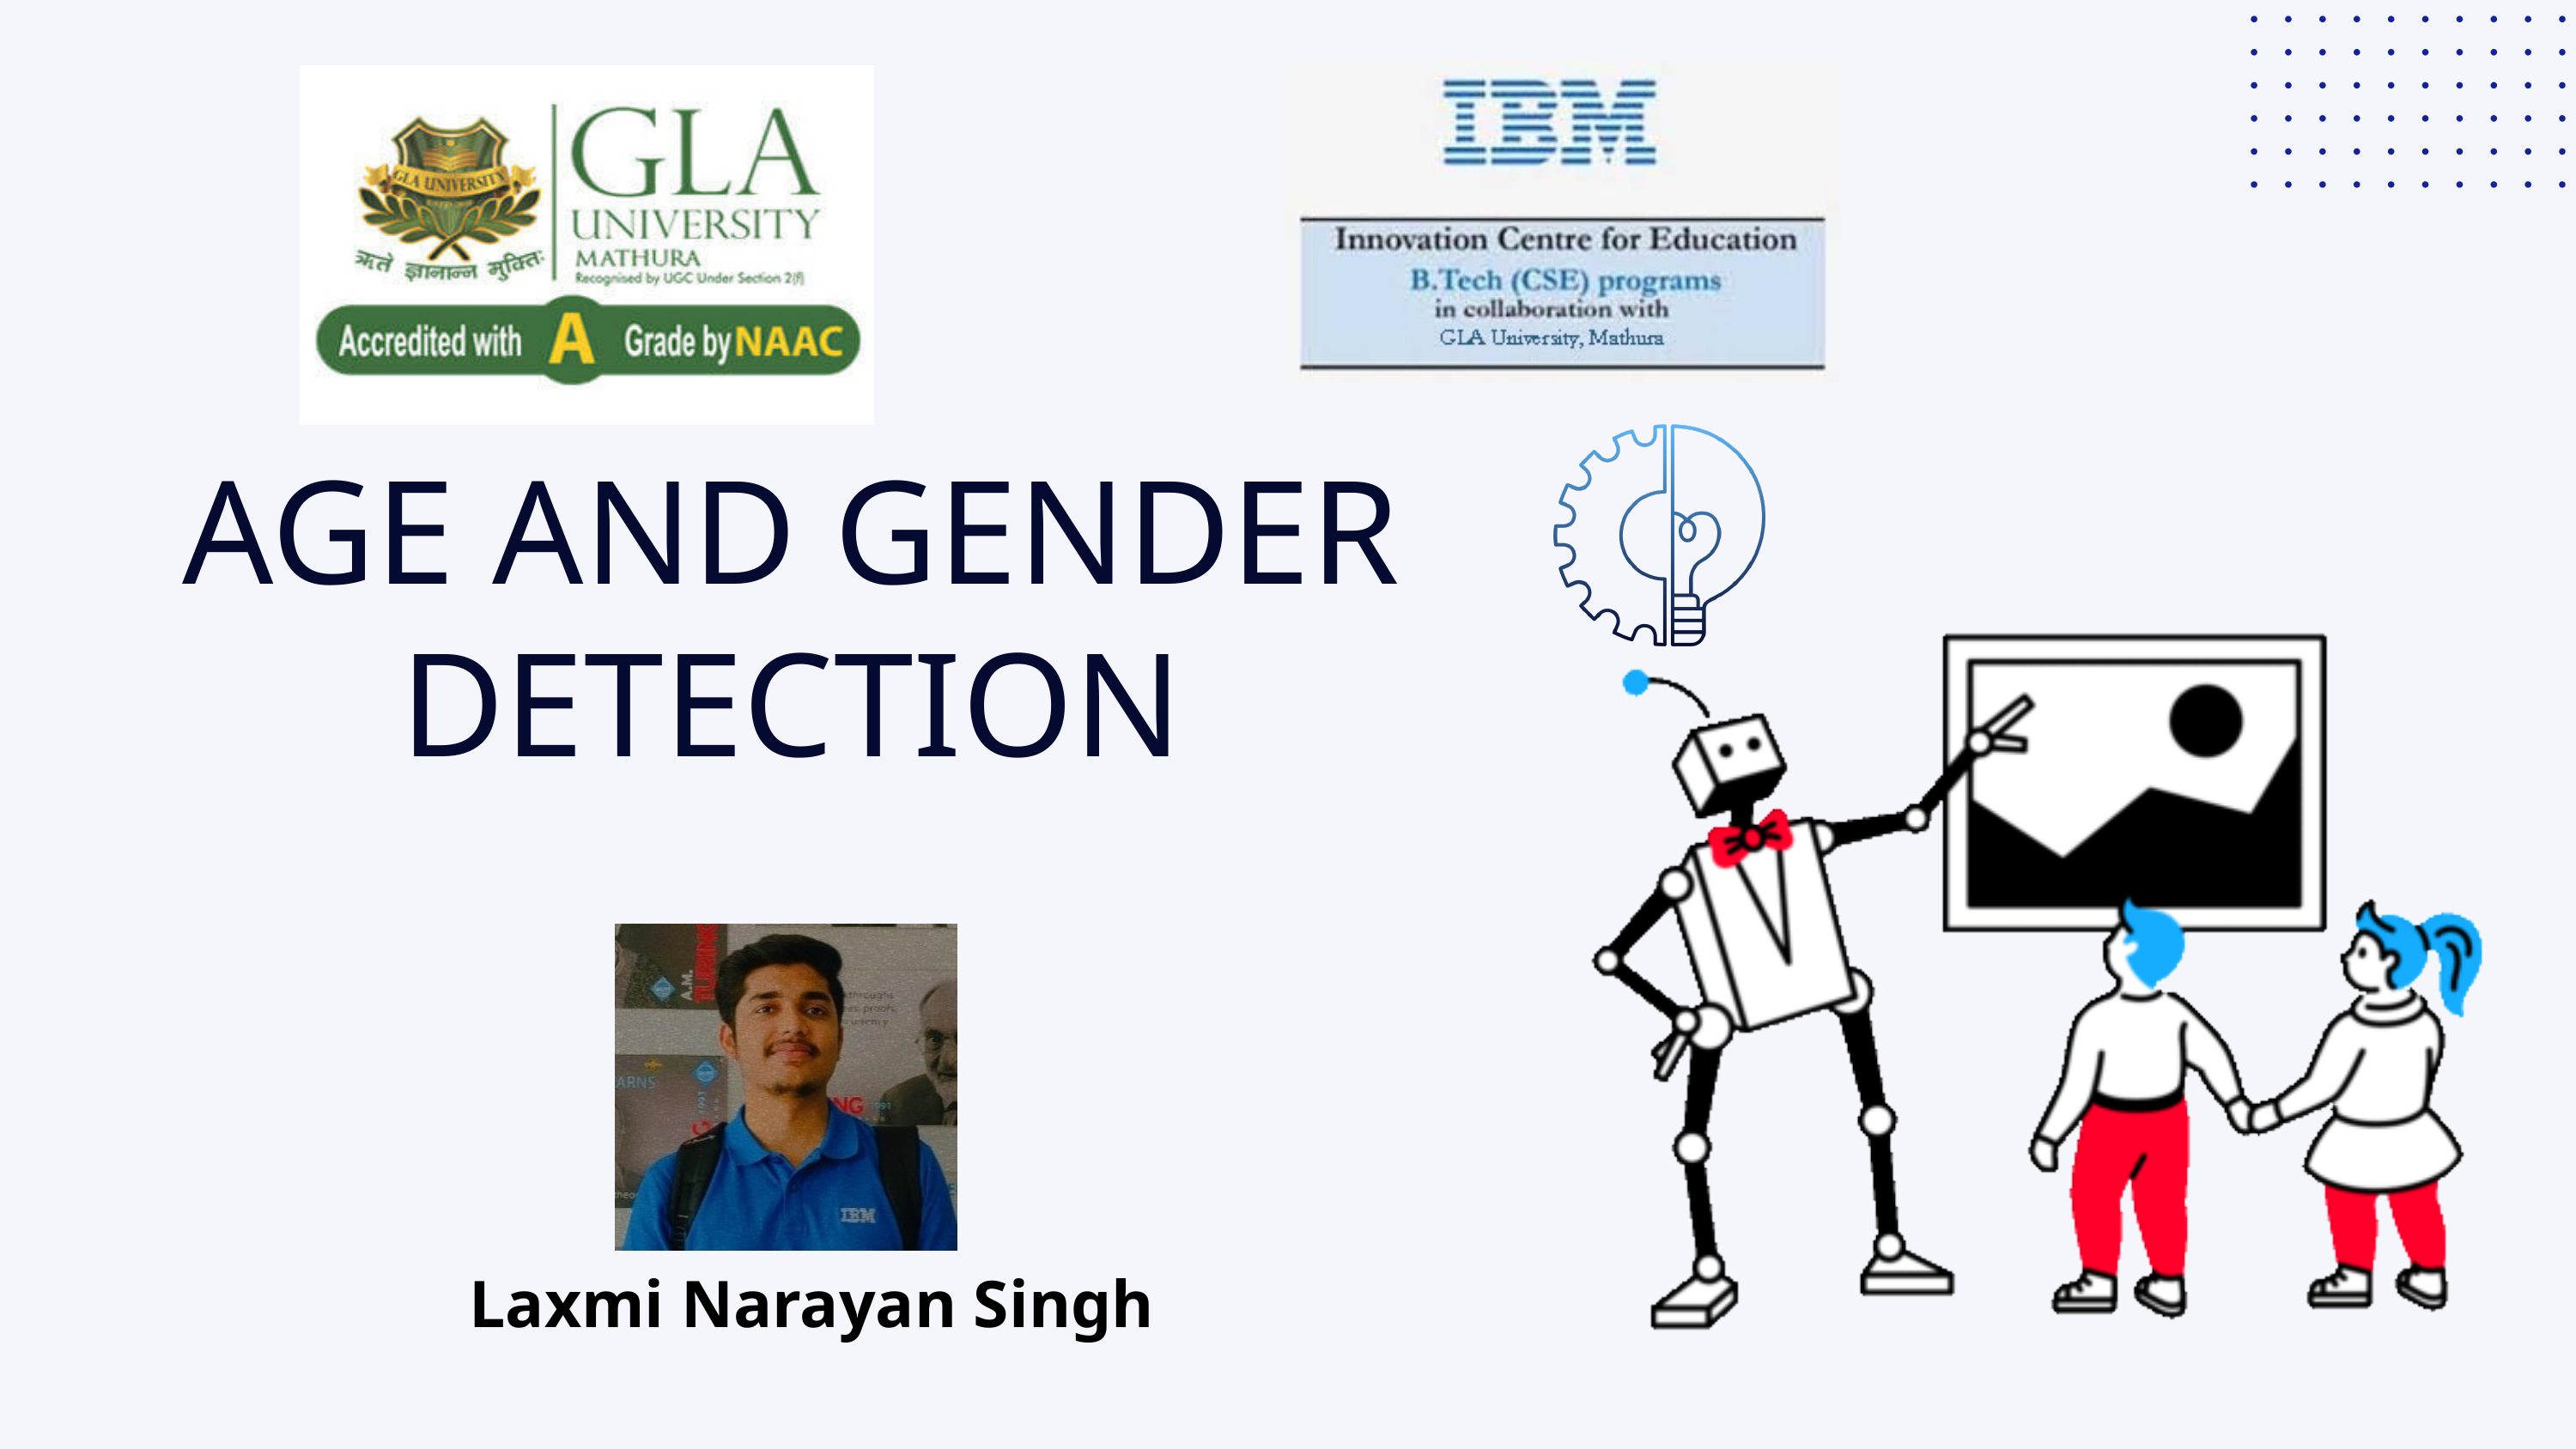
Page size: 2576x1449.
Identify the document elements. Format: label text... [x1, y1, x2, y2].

text_box Laxmi Narayan Singh [118, 1250, 1518, 1431]
text_box AGE AND GENDER DETECTION [32, 440, 1549, 786]
picture [299, 64, 874, 425]
picture [1285, 61, 1840, 383]
picture [2251, 15, 2566, 189]
picture [615, 924, 958, 1252]
picture [1522, 424, 2555, 1449]
